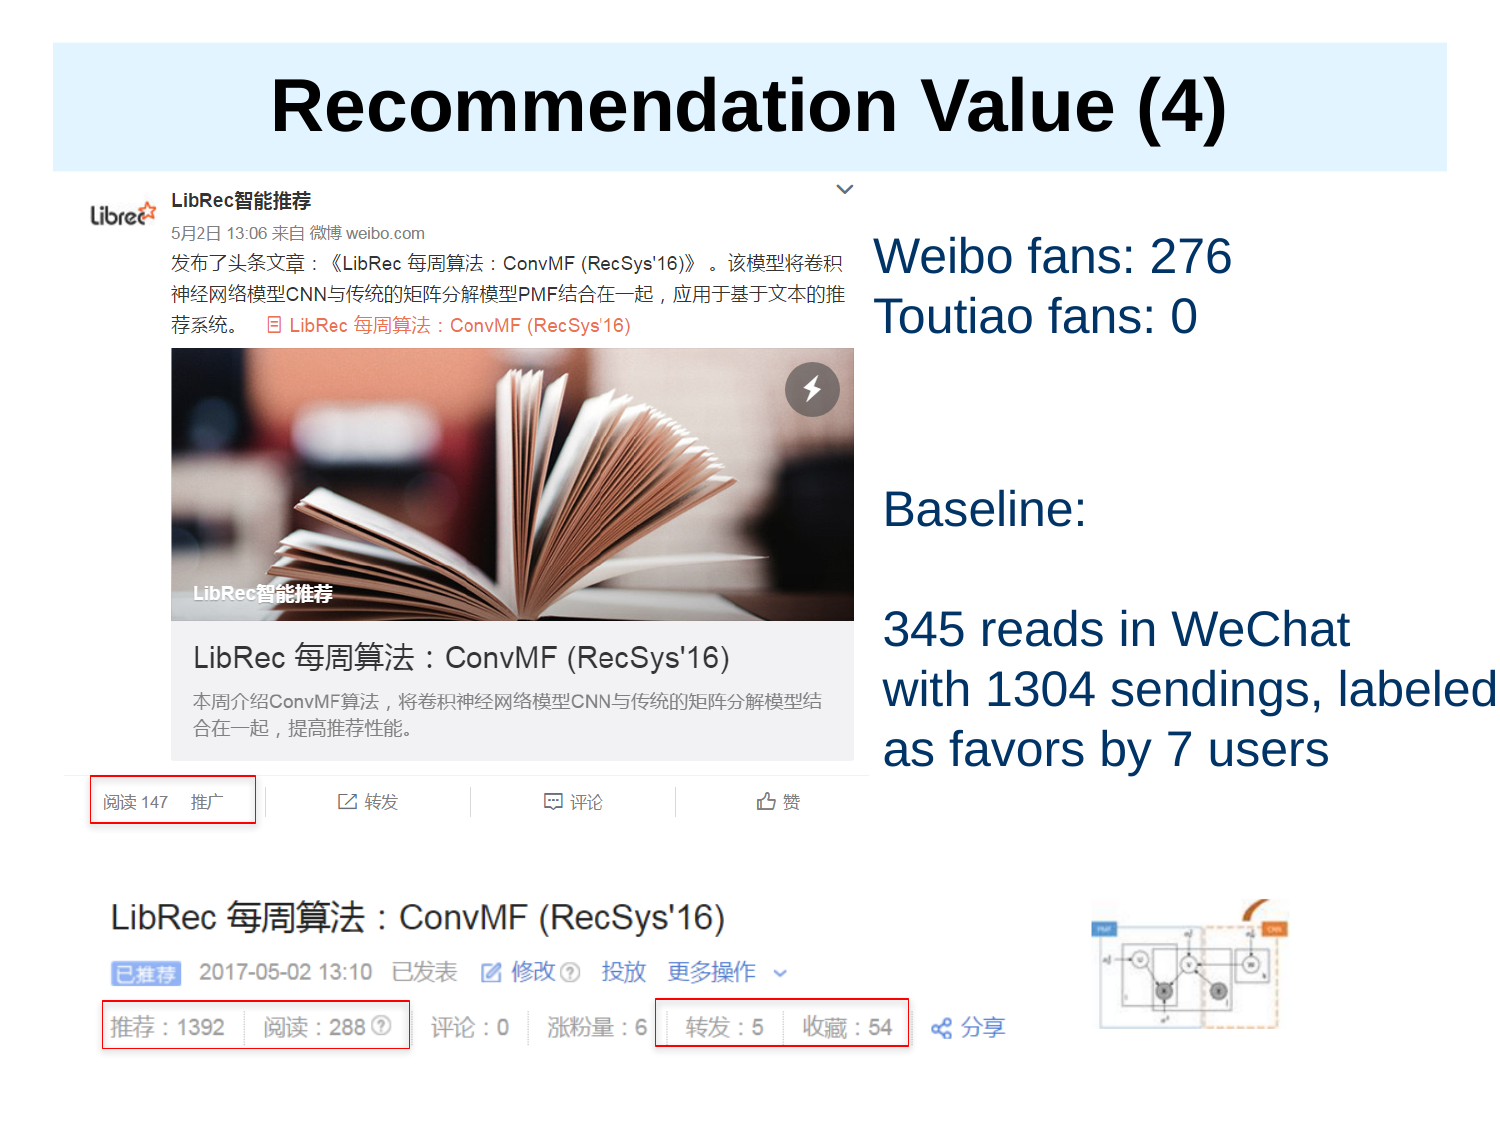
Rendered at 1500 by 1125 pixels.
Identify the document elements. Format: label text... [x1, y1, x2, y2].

text_box Weibo fans: 276 Toutiao fans: 0 [874, 216, 1249, 352]
picture [64, 179, 869, 823]
title Recommendation Value (4) [53, 42, 1447, 172]
text_box Baseline: 345 reads in WeChat with 1304 sendings, labeled as favors by 7 users [874, 468, 1500, 784]
picture [100, 869, 1299, 1068]
